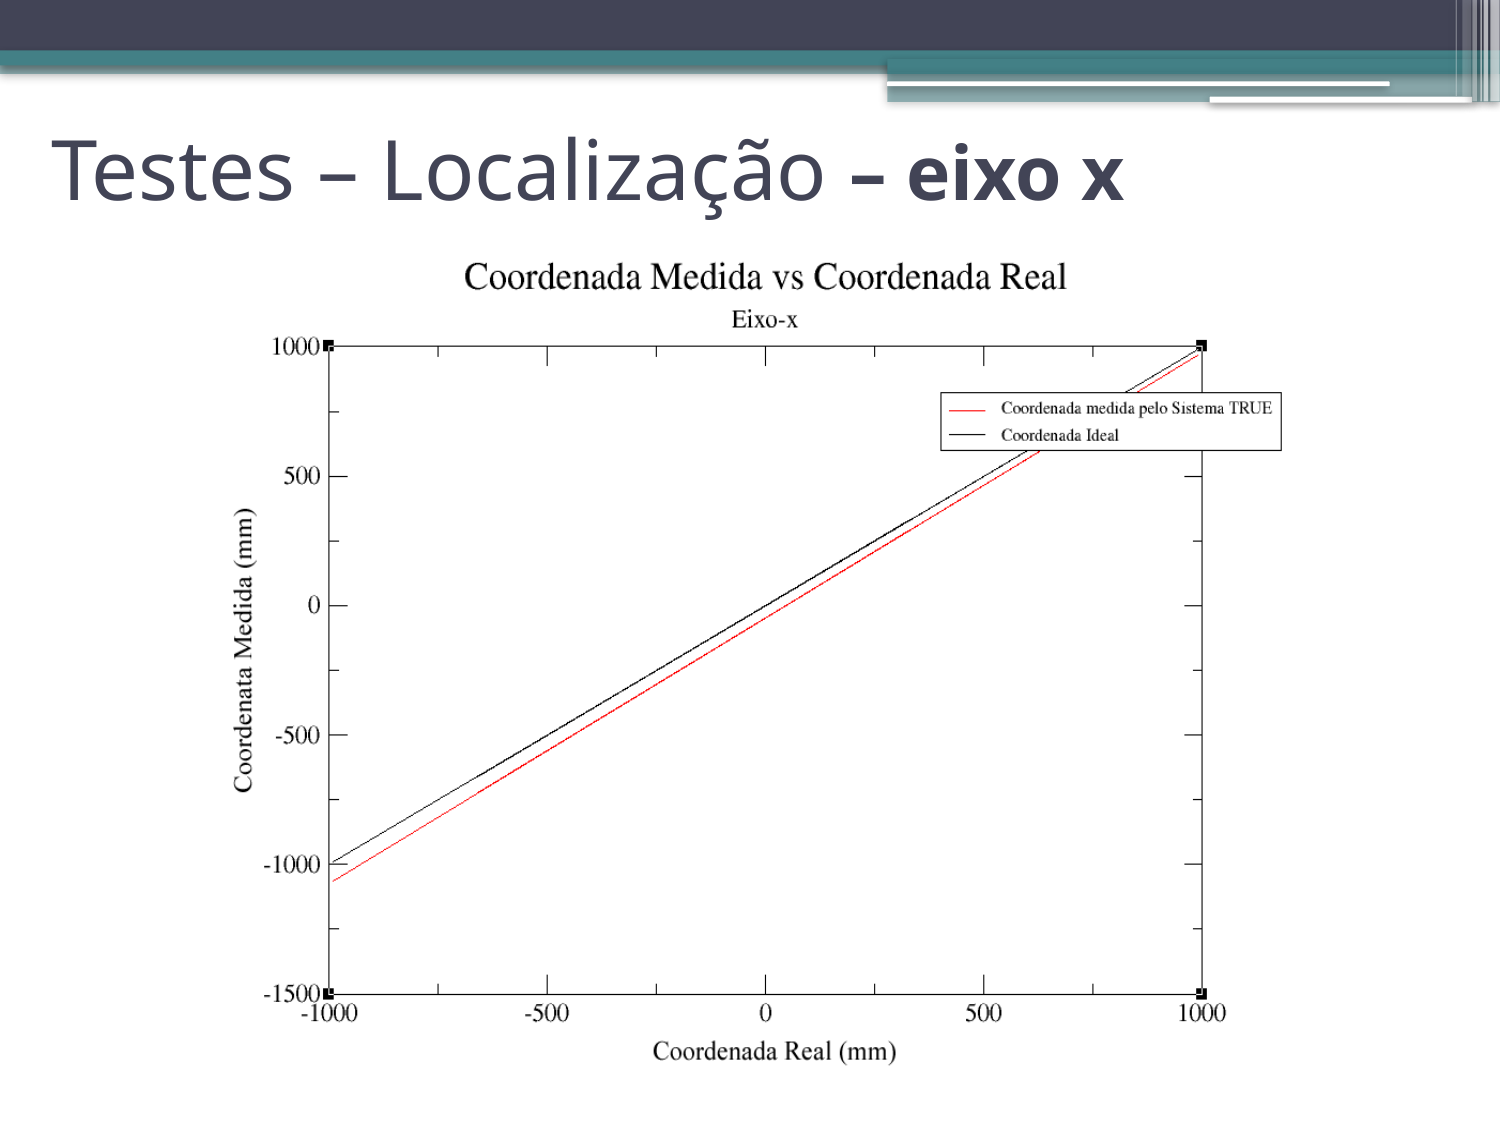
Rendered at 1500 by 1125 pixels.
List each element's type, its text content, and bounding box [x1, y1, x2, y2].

text_box Testes – Localização – eixo x [36, 79, 1471, 255]
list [74, 221, 1426, 1079]
